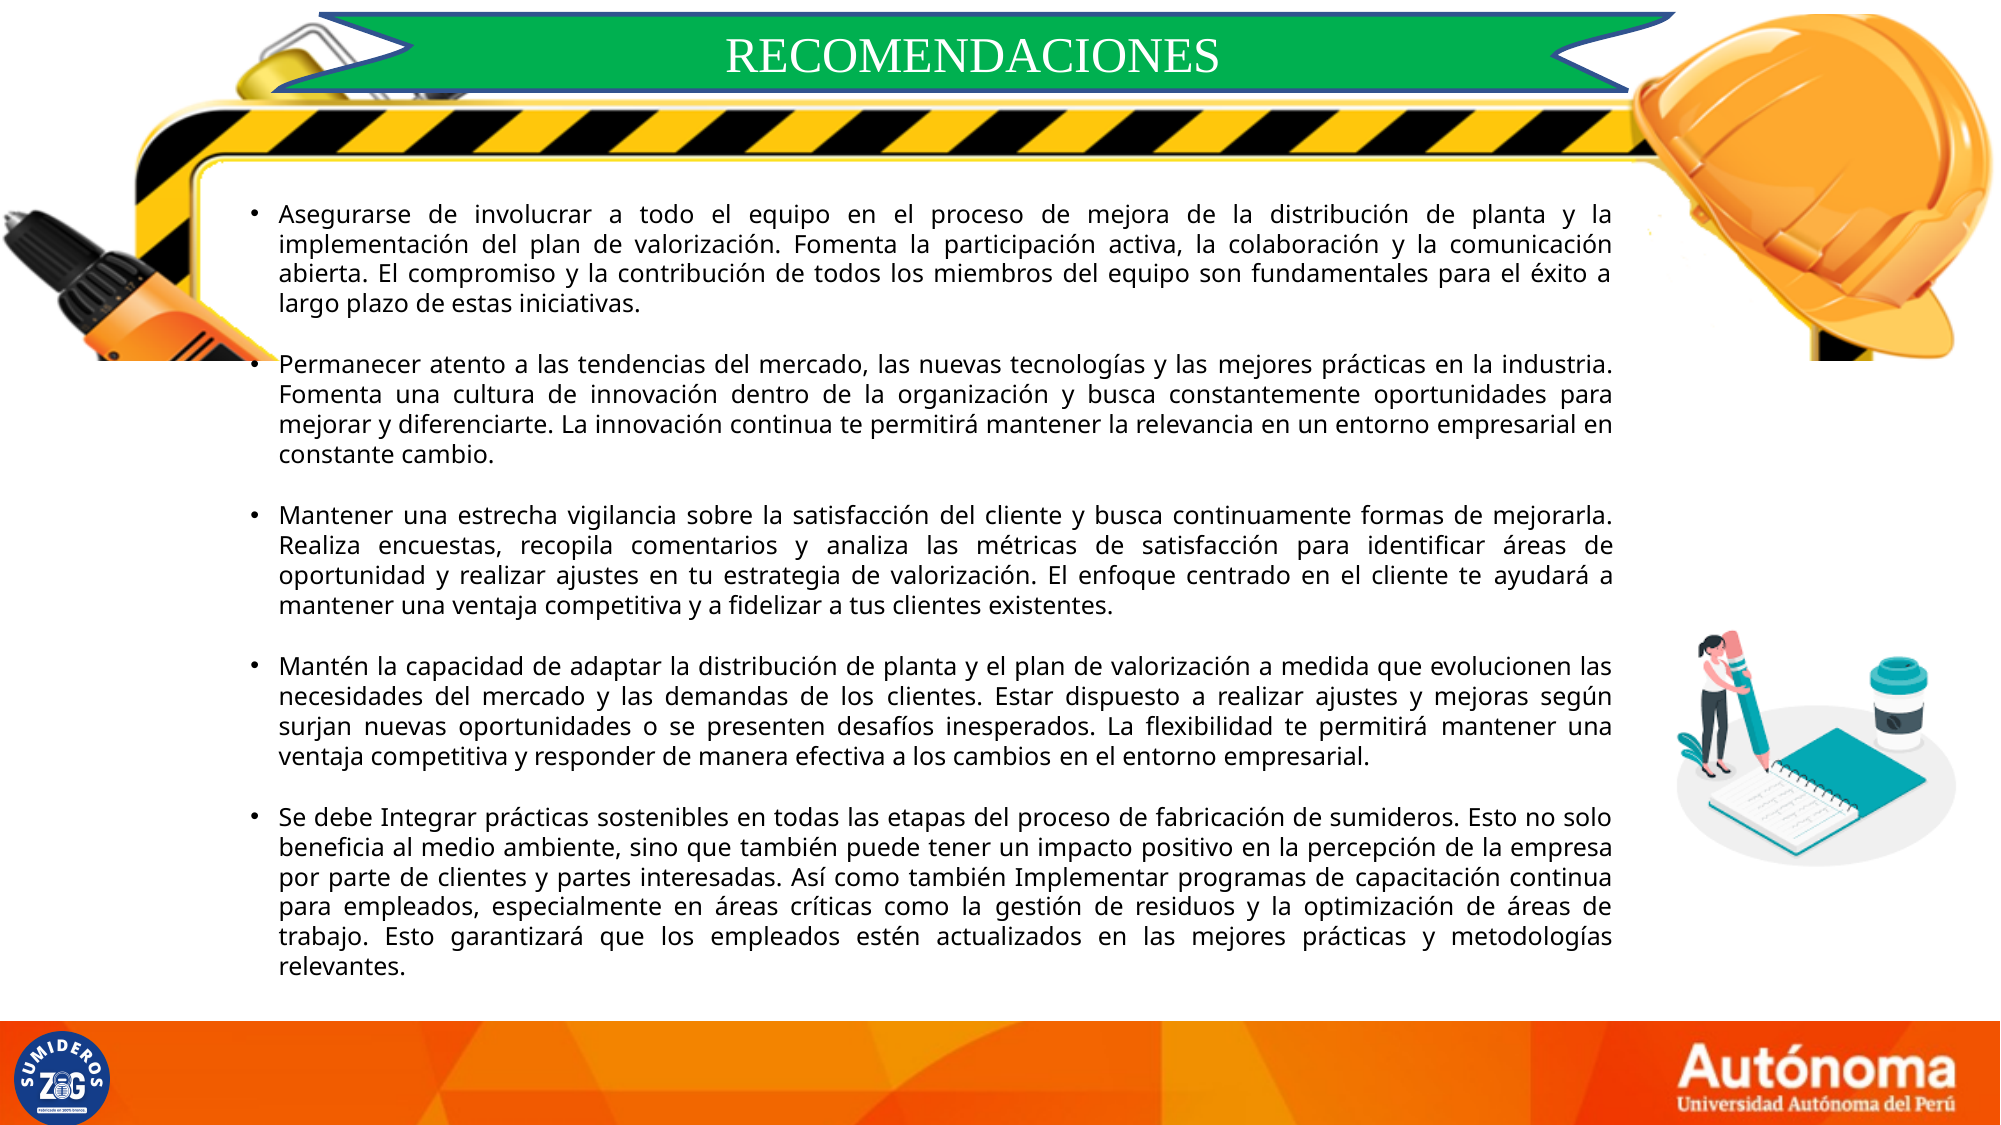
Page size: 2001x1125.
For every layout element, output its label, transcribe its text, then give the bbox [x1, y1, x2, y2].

picture [0, 1021, 2000, 1125]
text_box Asegurarse de involucrar a todo el equipo en el proceso de mejora de la distribución de planta y la implementación del plan de valorización. Fomenta la participación activa, la colaboración y la comunicación abierta. El compromiso y la contribución de todos los miembros del equipo son fundamentales para el éxito a largo plazo de estas iniciativas. Permanecer atento a las tendencias del mercado, las nuevas tecnologías y las mejores prácticas en la industria. Fomenta una cultura de innovación dentro de la organización y busca constantemente oportunidades para mejorar y diferenciarte. La innovación continua te permitirá mantener la relevancia en un entorno empresarial en constante cambio. Mantener una estrecha vigilancia sobre la satisfacción del cliente y busca continuamente formas de mejorarla. Realiza encuestas, recopila comentarios y analiza las métricas de satisfacción para identificar áreas de oportunidad y realizar ajustes en tu estrategia de valorización. El enfoque centrado en el cliente te ayudará a mantener una ventaja competitiva y a fidelizar a tus clientes existentes. Mantén la capacidad de adaptar la distribución de planta y el plan de valorización a medida que evolucionen las necesidades del mercado y las demandas de los clientes. Estar dispuesto a realizar ajustes y mejoras según surjan nuevas oportunidades o se presenten desafíos inesperados. La flexibilidad te permitirá mantener una ventaja competitiva y responder de manera efectiva a los cambios en el entorno empresarial. Se debe Integrar prácticas sostenibles en todas las etapas del proceso de fabricación de sumideros. Esto no solo beneficia al medio ambiente, sino que también puede tener un impacto positivo en la percepción de la empresa por parte de clientes y partes interesadas. Así como también Implementar programas de capacitación continua para empleados, especialmente en áreas críticas como la gestión de residuos y la optimización de áreas de trabajo. Esto garantizará que los empleados estén actualizados en las mejores prácticas y metodologías relevantes. [85, 372, 1730, 989]
picture [0, 13, 2000, 361]
picture [1635, 627, 1996, 875]
